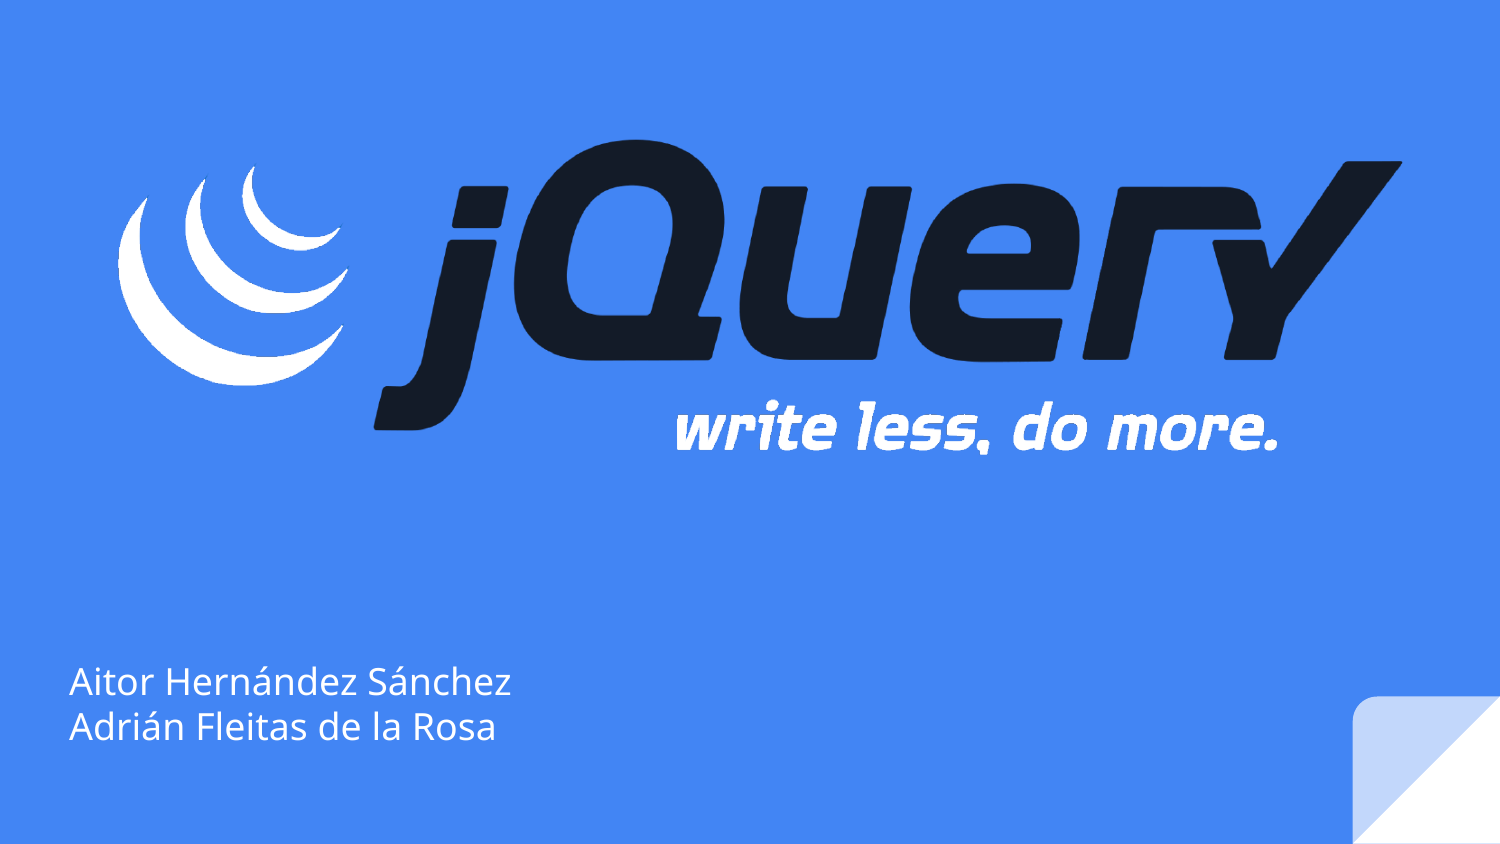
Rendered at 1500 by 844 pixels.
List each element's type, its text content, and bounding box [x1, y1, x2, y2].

picture [53, 0, 1468, 683]
subtitle Aitor Hernández Sánchez Adrián Fleitas de la Rosa [54, 690, 1403, 715]
